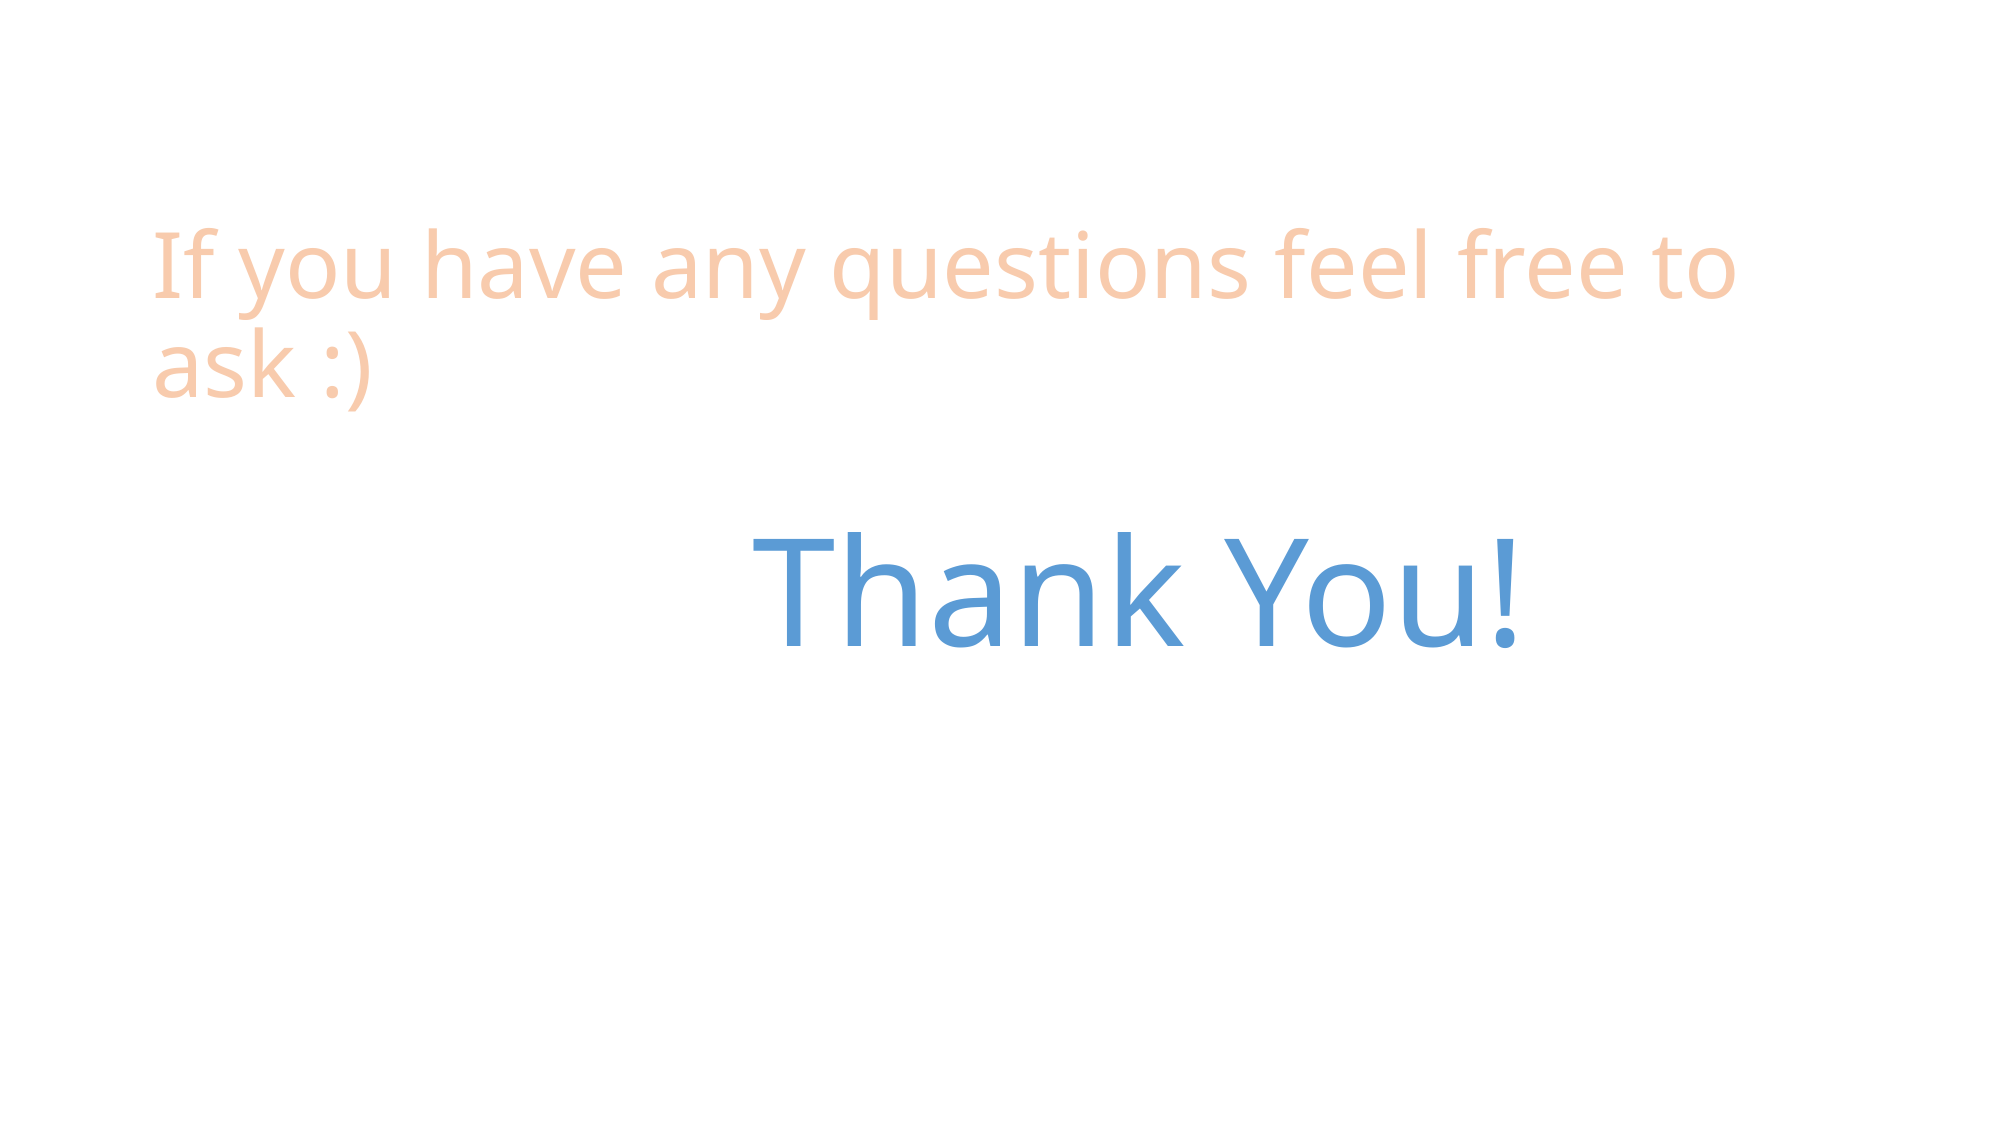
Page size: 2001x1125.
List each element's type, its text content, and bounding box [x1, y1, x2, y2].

title If you have any questions feel free to ask :) Thank You! [137, 59, 1863, 850]
